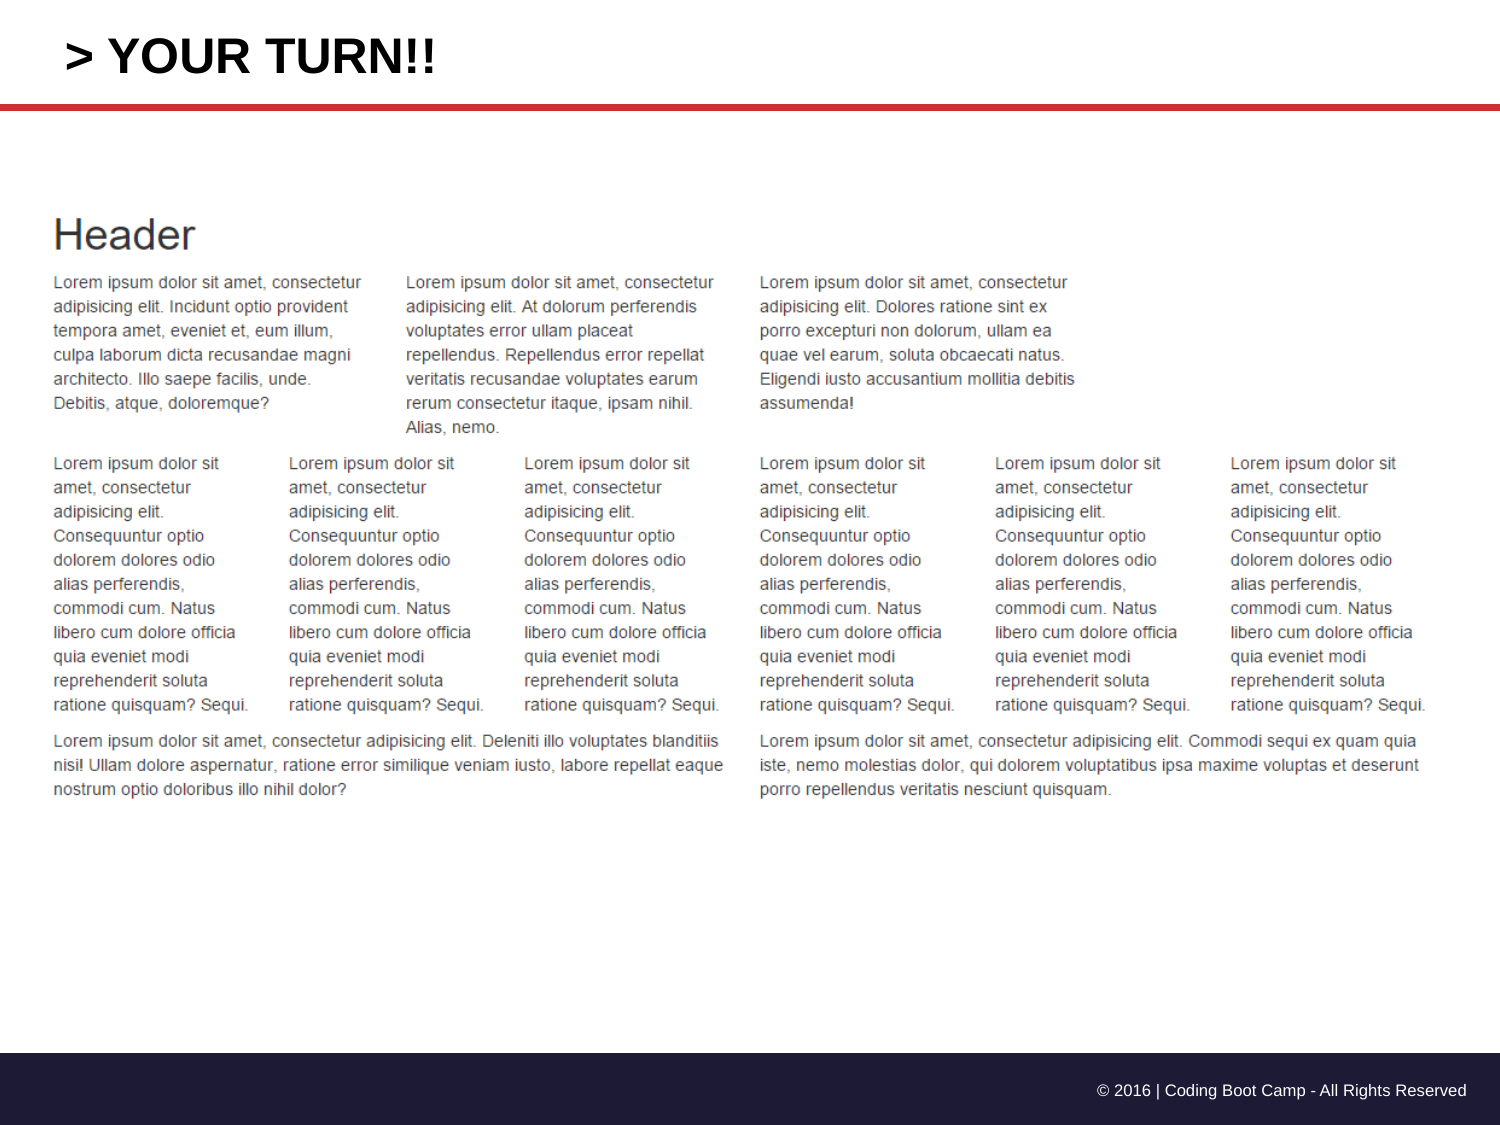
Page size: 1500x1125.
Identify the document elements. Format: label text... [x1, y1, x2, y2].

text_box > YOUR TURN!! [49, 16, 888, 91]
picture [33, 199, 1483, 841]
